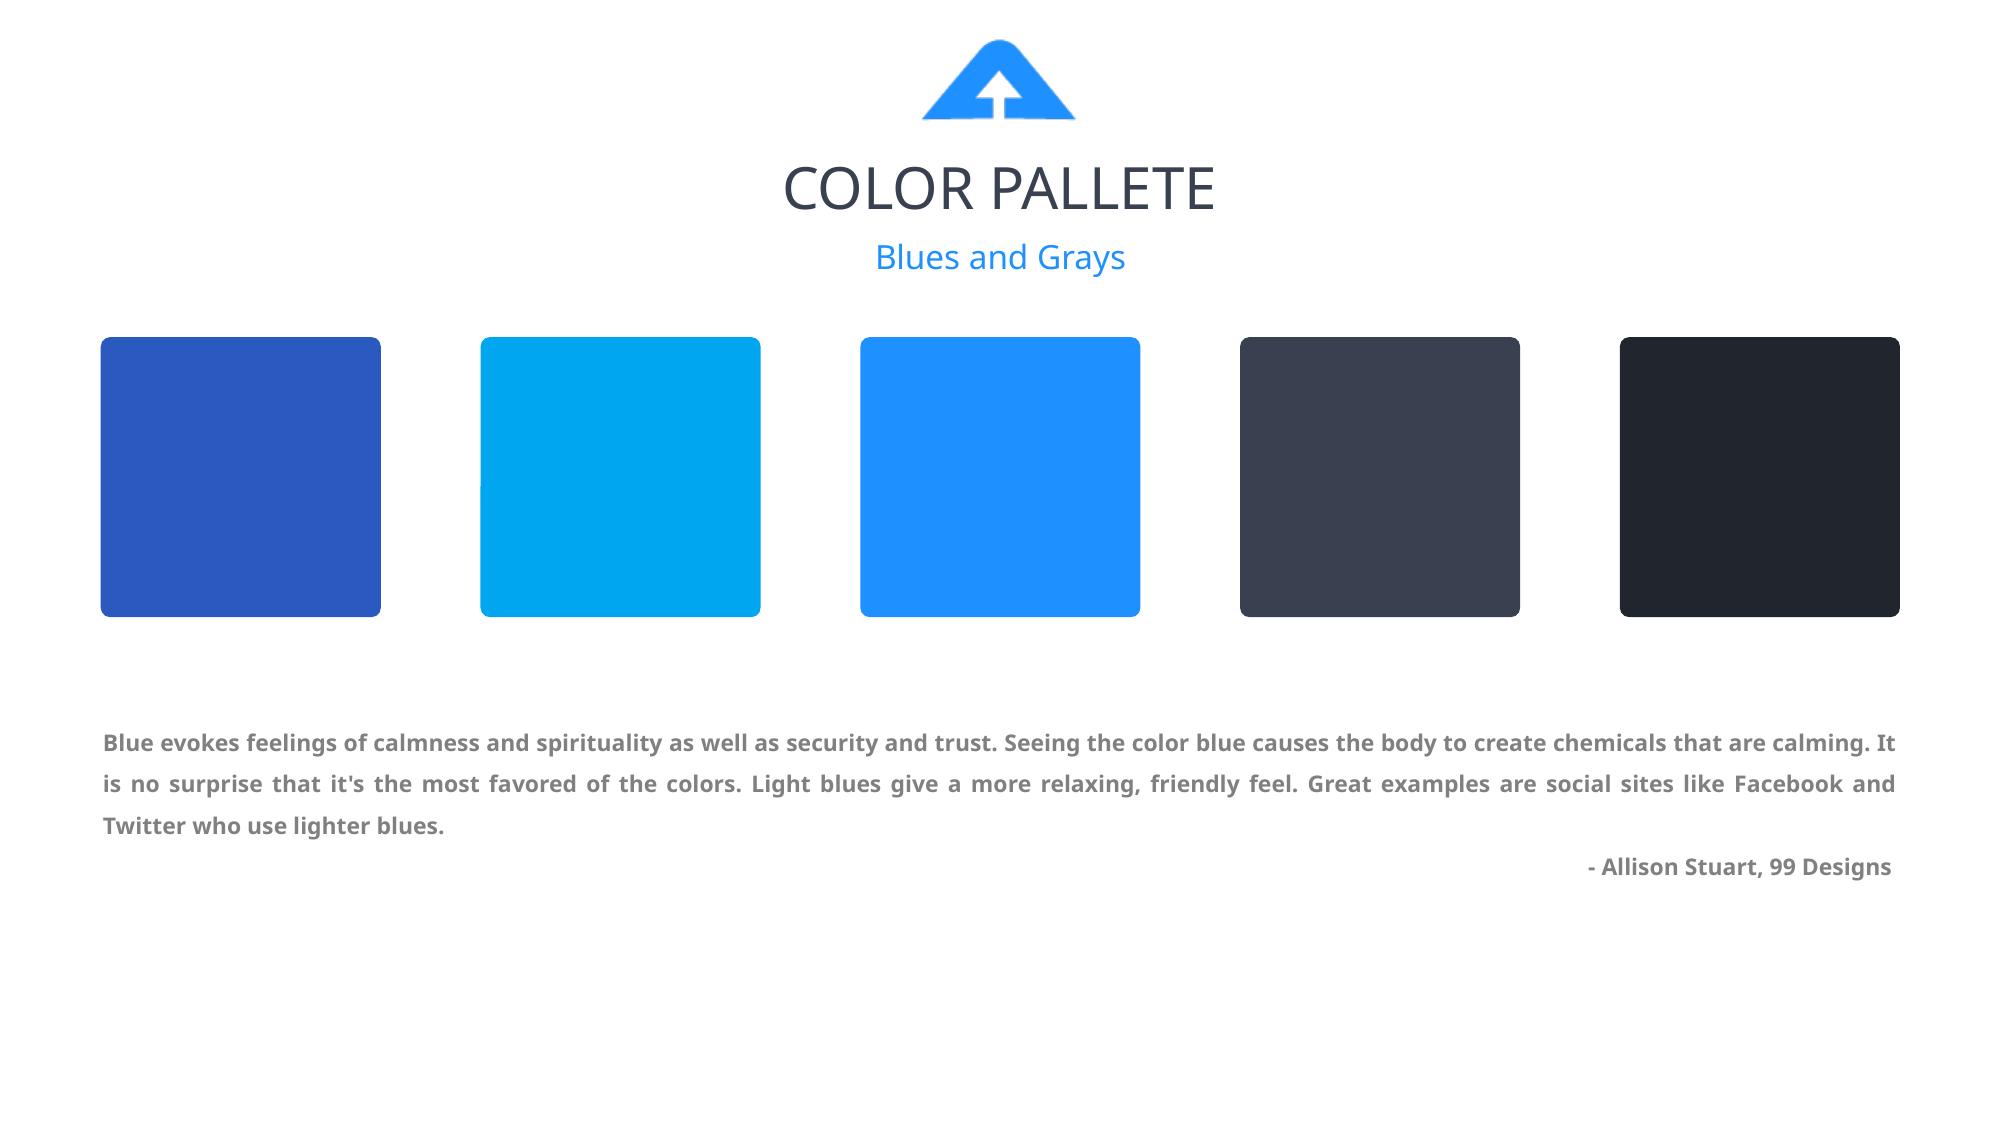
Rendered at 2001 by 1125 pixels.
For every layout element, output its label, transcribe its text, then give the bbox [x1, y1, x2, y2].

text_box [479, 335, 762, 619]
text_box Blue evokes feelings of calmness and spirituality as well as security and trust. Seeing the color blue causes the body to create chemicals that are calming. It is no surprise that it's the most favored of the colors. Light blues give a more relaxing, friendly feel. Great examples are social sites like Facebook and Twitter who use lighter blues. - Allison Stuart, 99 Designs [88, 707, 1914, 888]
text_box [99, 335, 382, 619]
text_box [859, 335, 1142, 619]
text_box Blues and Grays [860, 228, 1142, 284]
text_box [1239, 335, 1522, 619]
text_box [1618, 335, 1902, 619]
picture [917, 0, 1081, 163]
text_box COLOR PALLETE [767, 143, 1233, 229]
